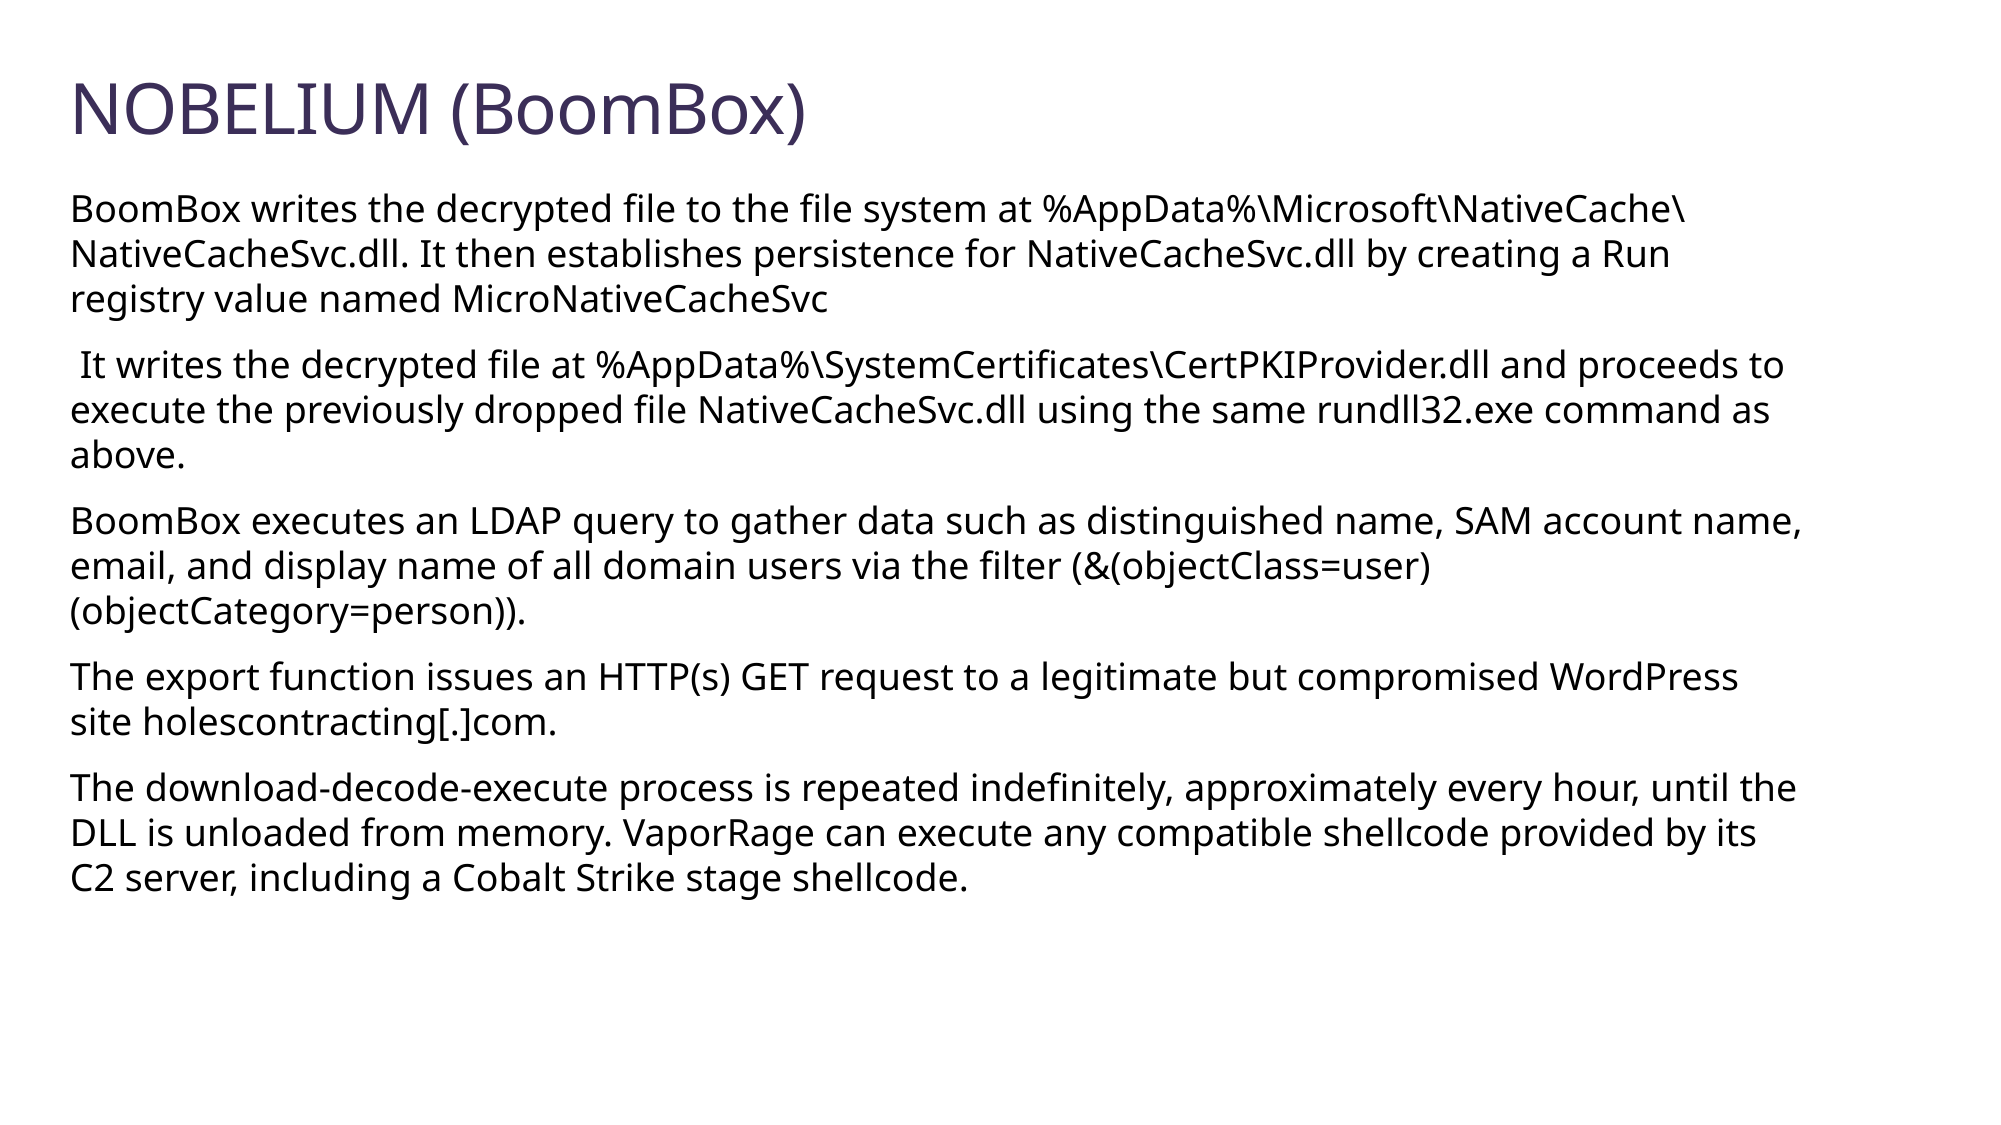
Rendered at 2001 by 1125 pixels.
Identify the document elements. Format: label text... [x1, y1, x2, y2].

title NOBELIUM (BoomBox) [69, 36, 1206, 161]
list BoomBox writes the decrypted file to the file system at %AppData%\Microsoft\NativeCache\NativeCacheSvc.dll. It then establishes persistence for NativeCacheSvc.dll by creating a Run registry value named MicroNativeCacheSvc It writes the decrypted file at %AppData%\SystemCertificates\CertPKIProvider.dll and proceeds to execute the previously dropped file NativeCacheSvc.dll using the same rundll32.exe command as above. BoomBox executes an LDAP query to gather data such as distinguished name, SAM account name, email, and display name of all domain users via the filter (&(objectClass=user)(objectCategory=person)). The export function issues an HTTP(s) GET request to a legitimate but compromised WordPress site holescontracting[.]com. The download-decode-execute process is repeated indefinitely, approximately every hour, until the DLL is unloaded from memory. VaporRage can execute any compatible shellcode provided by its C2 server, including a Cobalt Strike stage shellcode. [69, 185, 1808, 351]
